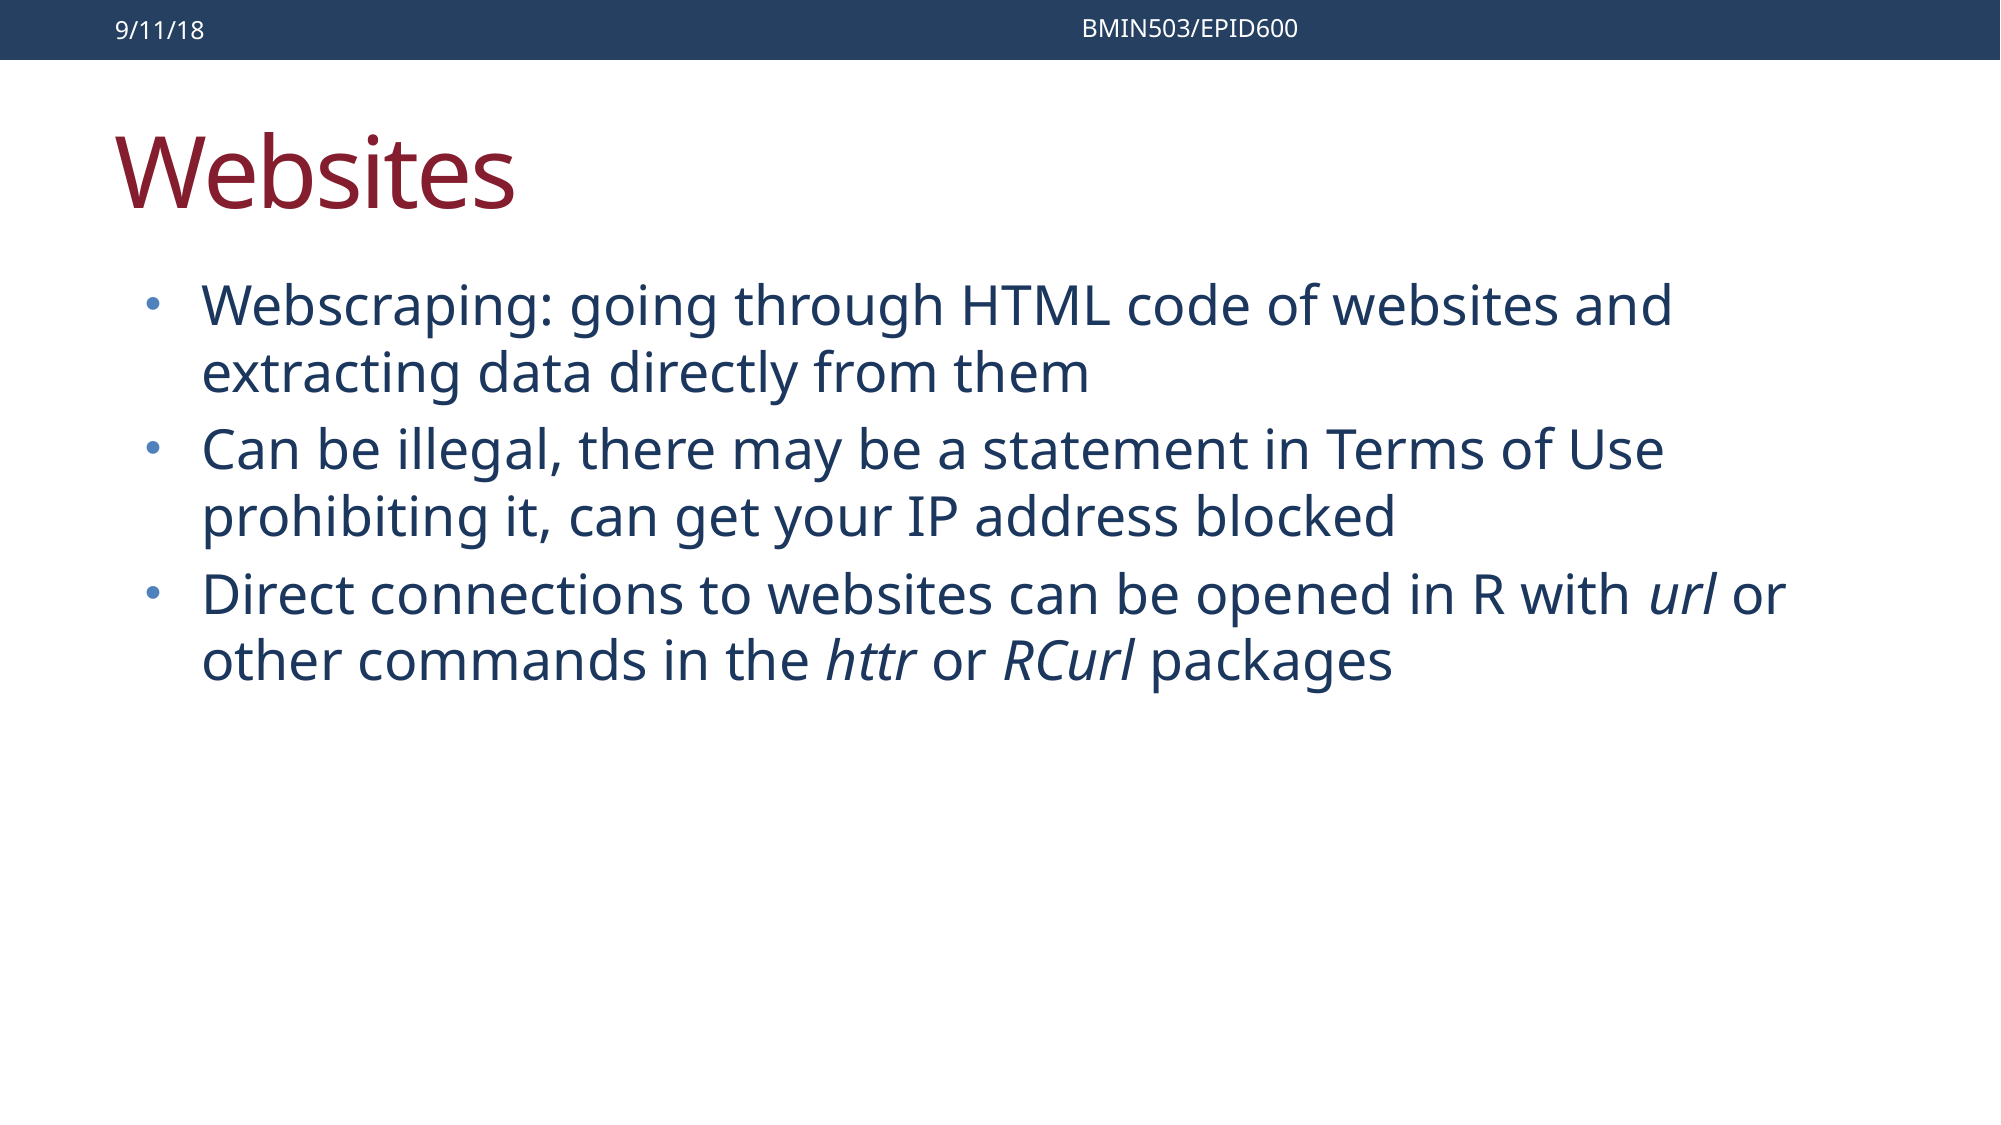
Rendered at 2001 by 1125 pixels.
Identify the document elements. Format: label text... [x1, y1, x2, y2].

footer BMIN503/EPID600 [750, 3, 1650, 57]
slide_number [99, 3, 734, 57]
title Websites [99, 87, 1900, 250]
list Webscraping: going through HTML code of websites and extracting data directly from them Can be illegal, there may be a statement in Terms of Use prohibiting it, can get your IP address blocked Direct connections to websites can be opened in R with url or other commands in the httr or RCurl packages [99, 262, 1900, 1063]
